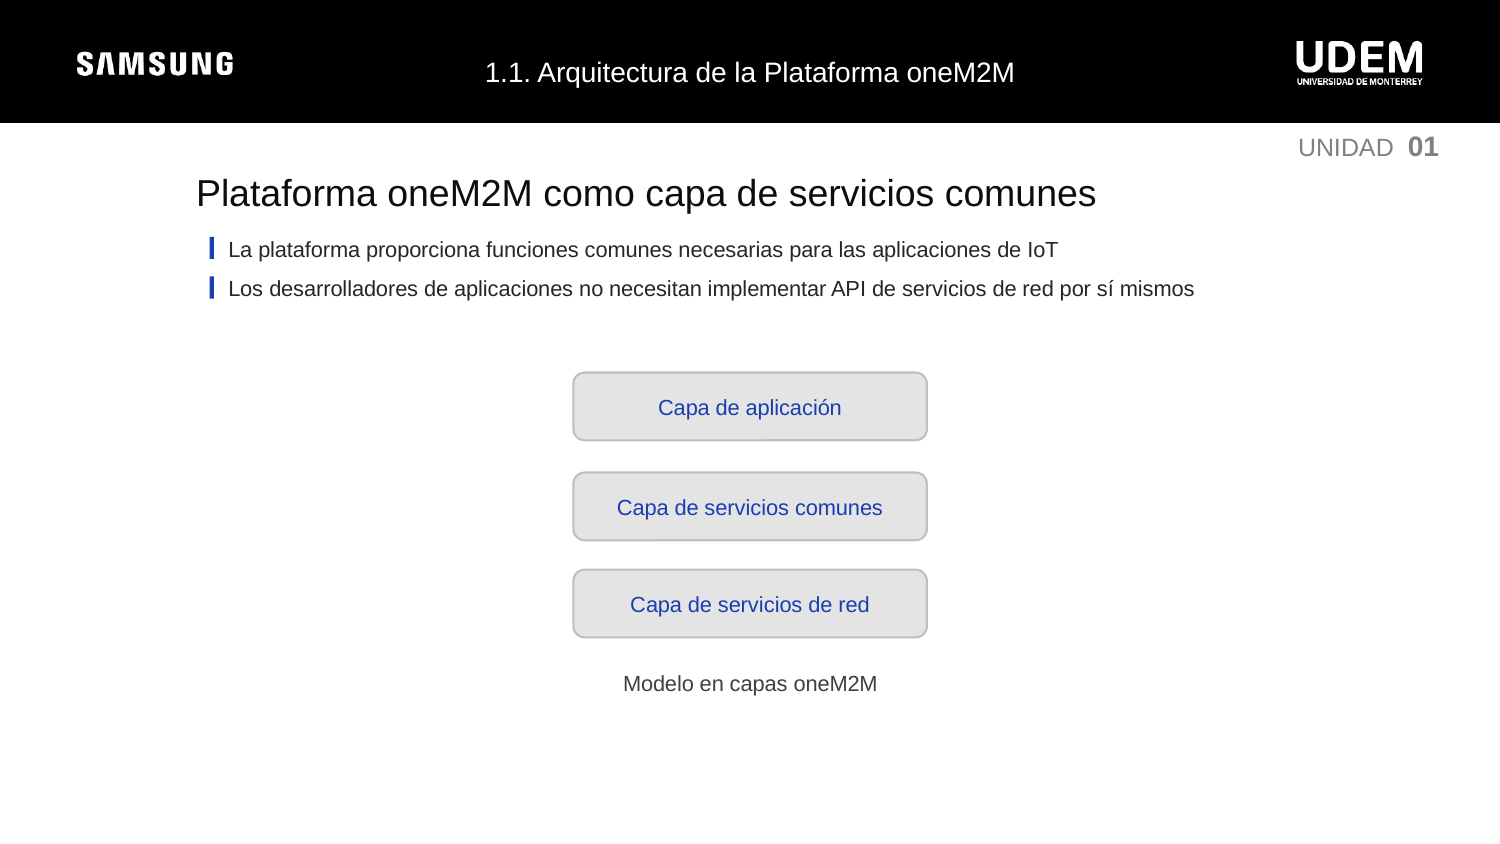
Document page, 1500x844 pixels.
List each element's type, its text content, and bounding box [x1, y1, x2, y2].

text_box 1.1. Arquitectura de la Plataforma oneM2M [279, 54, 1221, 88]
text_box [573, 372, 927, 699]
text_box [209, 275, 1231, 302]
picture [0, 0, 1500, 844]
text_box UNIDAD 01 [1289, 127, 1439, 162]
text_box Plataforma oneM2M como capa de servicios comunes [195, 168, 1305, 215]
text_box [209, 235, 1291, 262]
